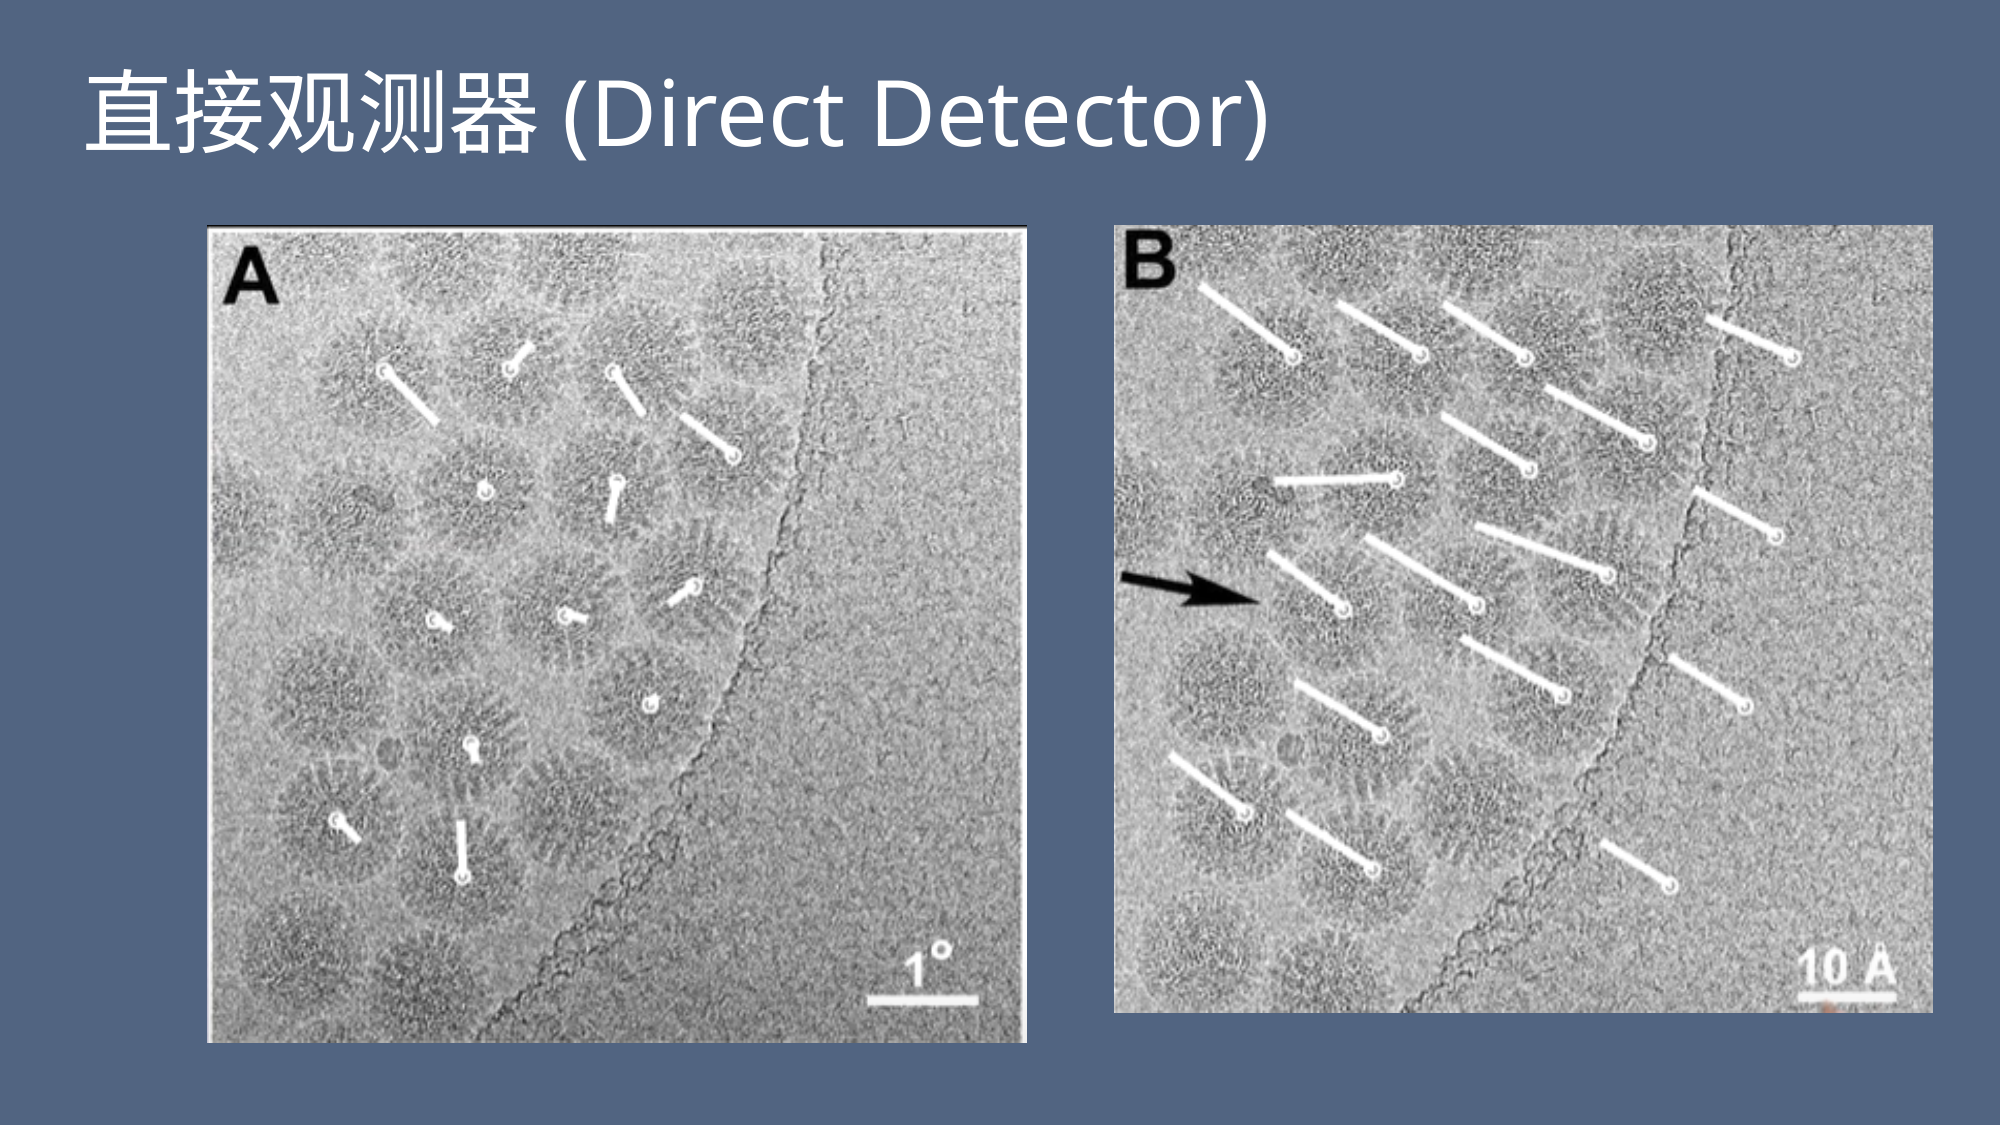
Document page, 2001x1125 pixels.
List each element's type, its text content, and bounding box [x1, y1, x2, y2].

title 直接观测器(Direct Detector) [67, 8, 1793, 226]
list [207, 225, 1027, 1043]
picture [1114, 225, 1933, 1013]
